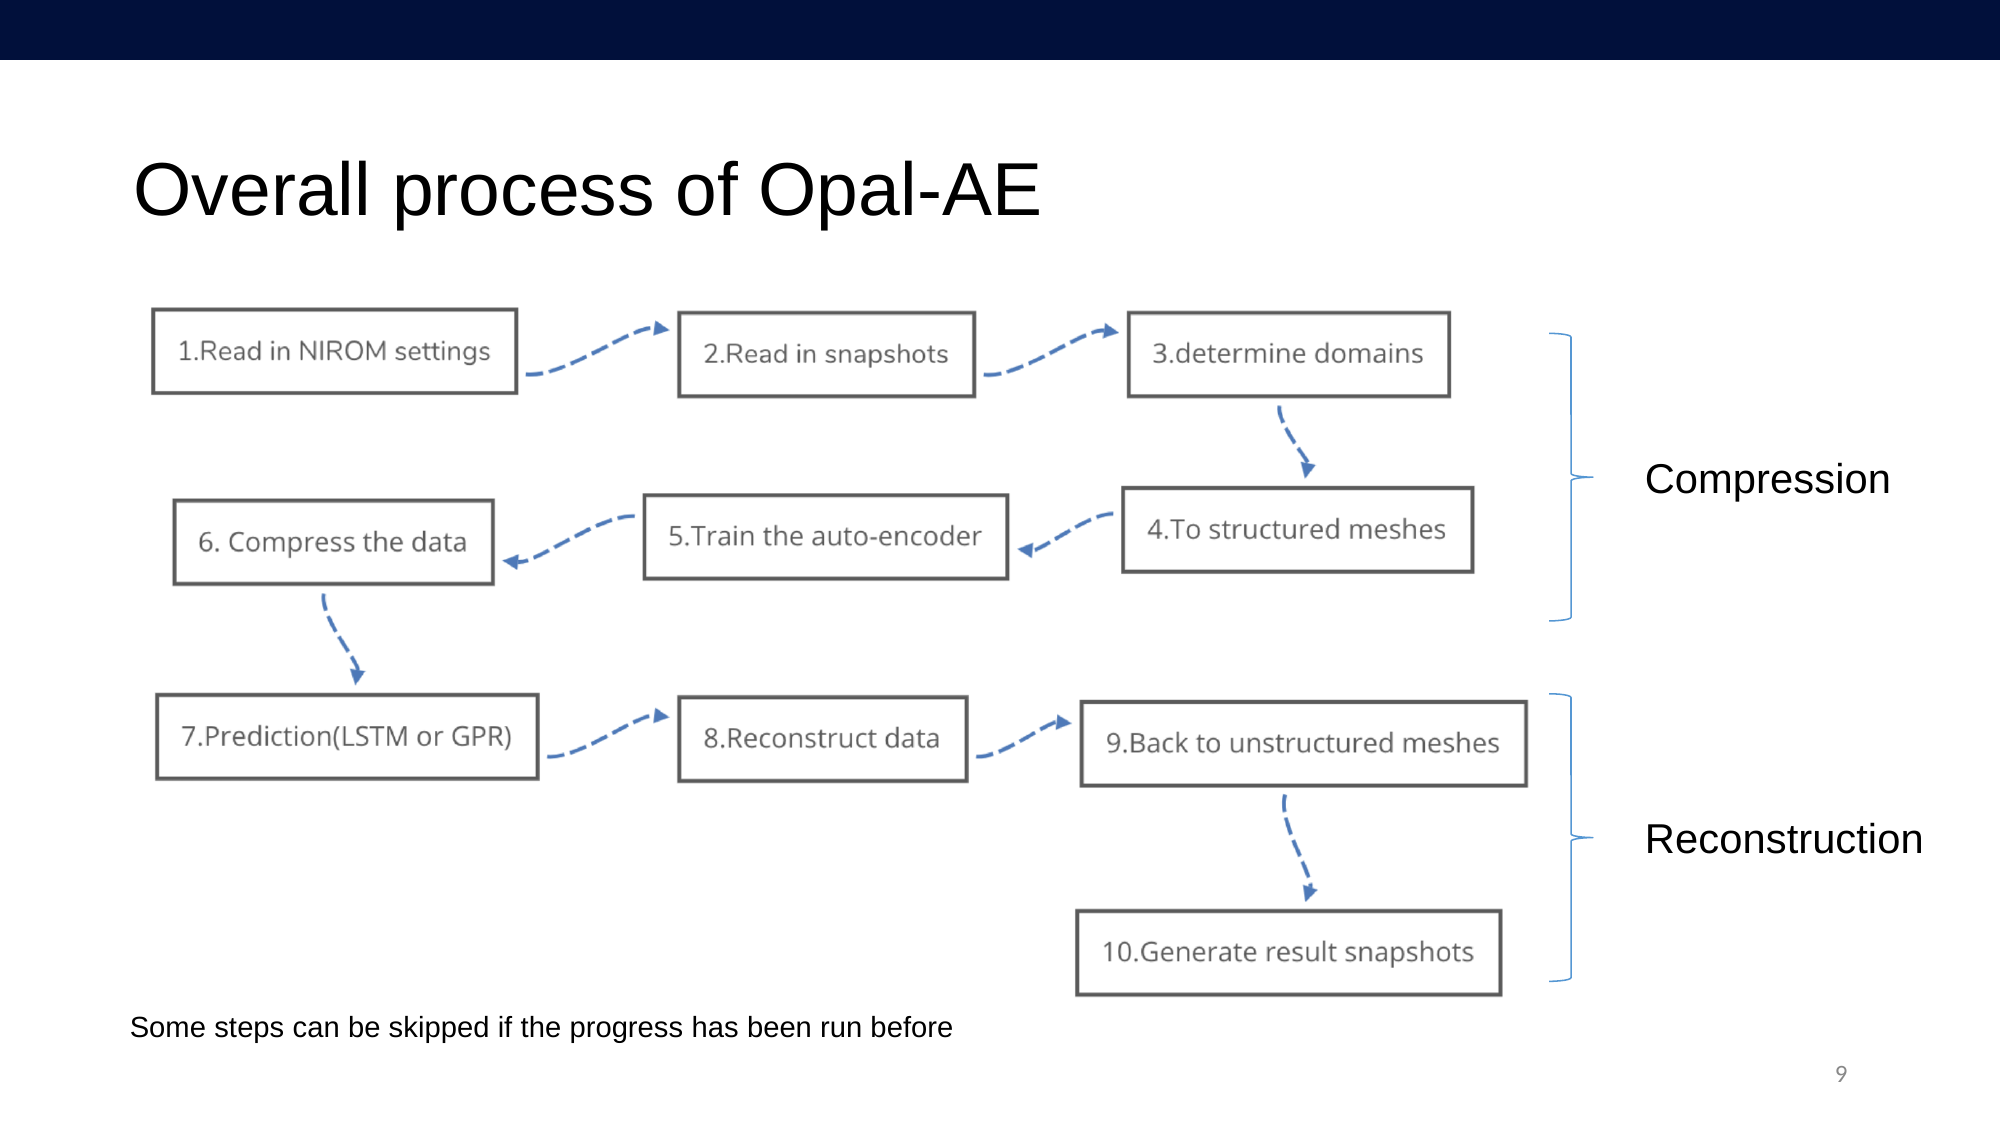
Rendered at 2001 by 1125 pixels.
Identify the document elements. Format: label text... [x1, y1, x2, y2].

text_box [1555, 693, 1594, 982]
text_box [1555, 332, 1594, 622]
text_box Some steps can be skipped if the progress has been run before [114, 1033, 970, 1051]
text_box [0, 0, 2000, 60]
text_box Compression [1630, 444, 1907, 509]
text_box Overall process of Opal-AE [118, 133, 1058, 238]
picture [114, 272, 1550, 1027]
text_box Reconstruction [1630, 804, 1939, 870]
slide_number 9 [1412, 1042, 1863, 1103]
